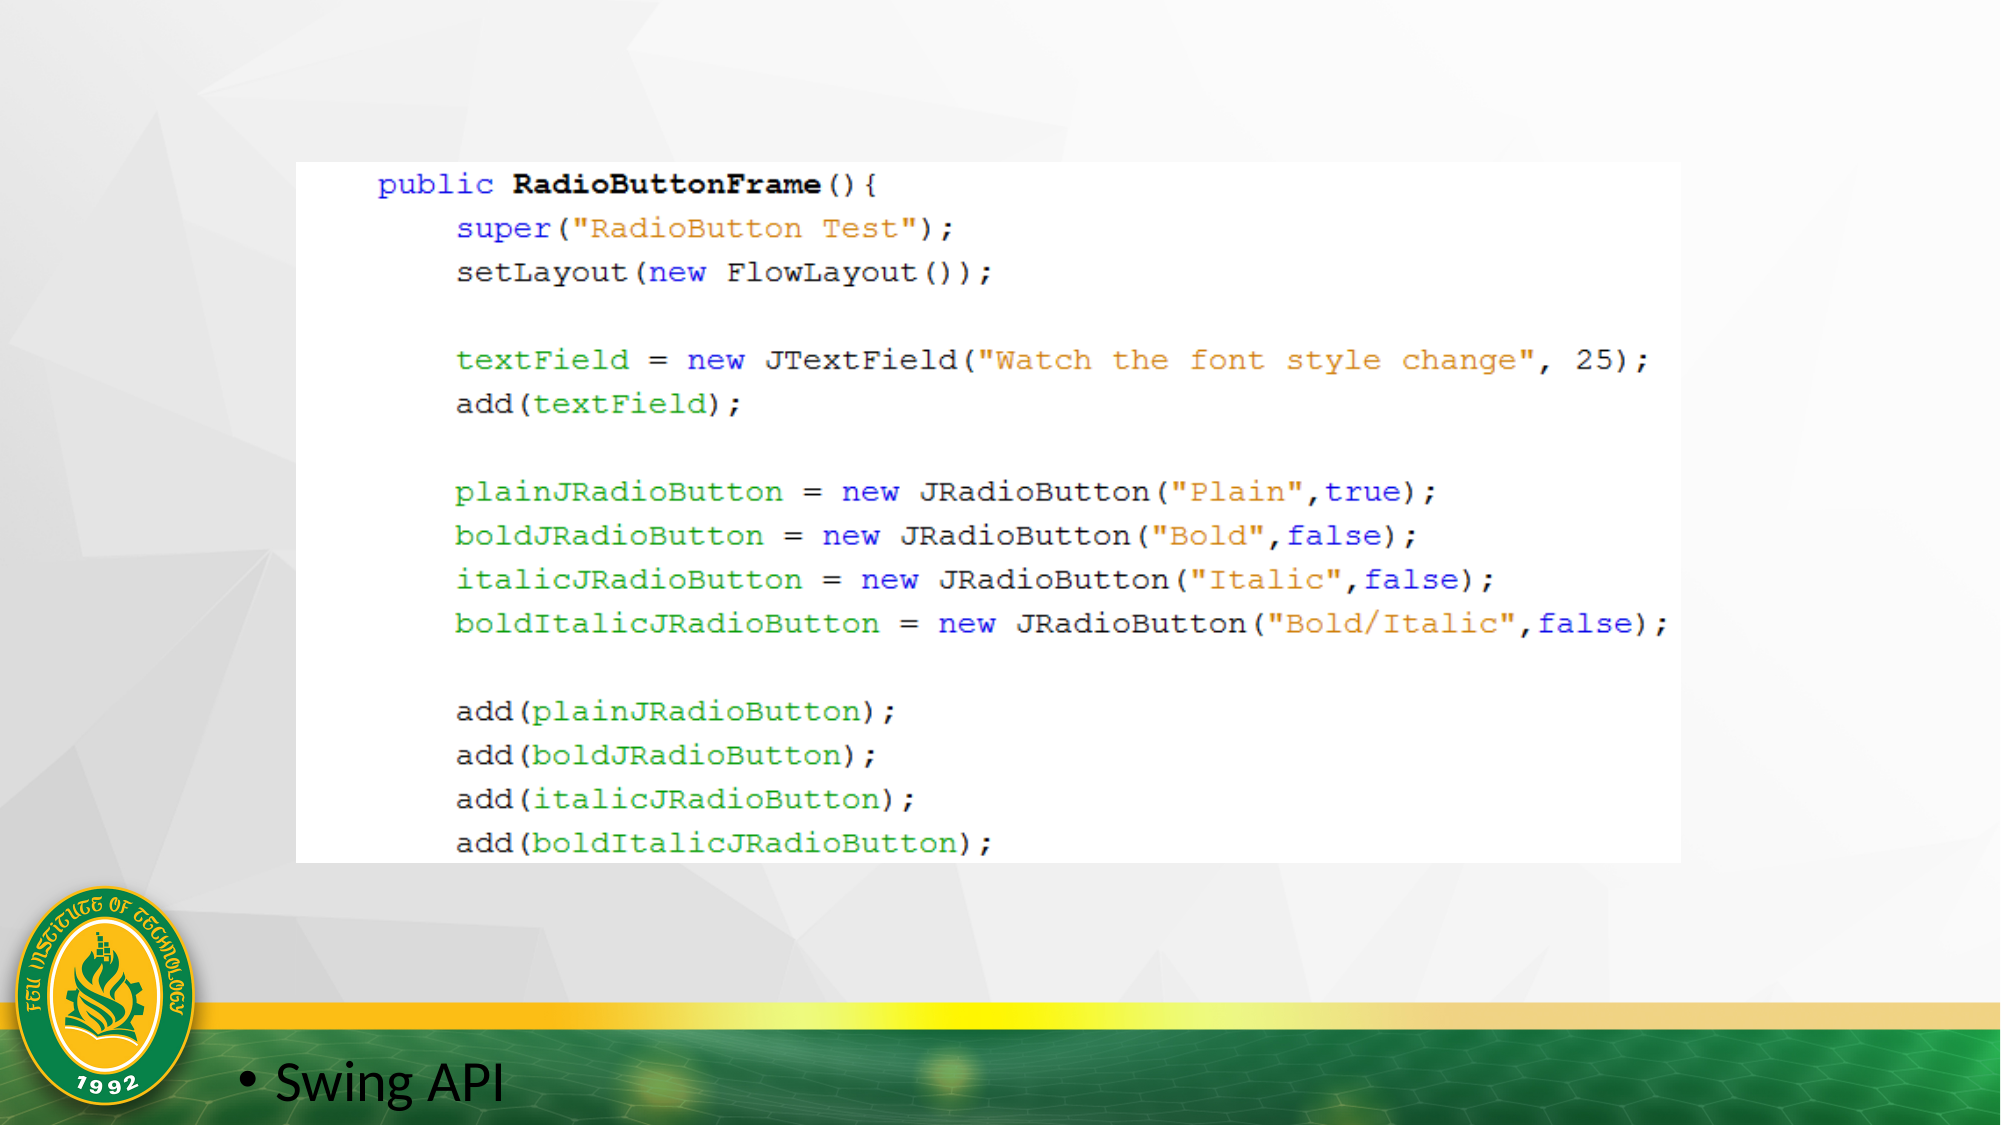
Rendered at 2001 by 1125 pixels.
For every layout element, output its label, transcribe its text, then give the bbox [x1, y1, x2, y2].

picture [0, 0, 2001, 1125]
text_box Swing API [222, 1043, 1300, 1109]
